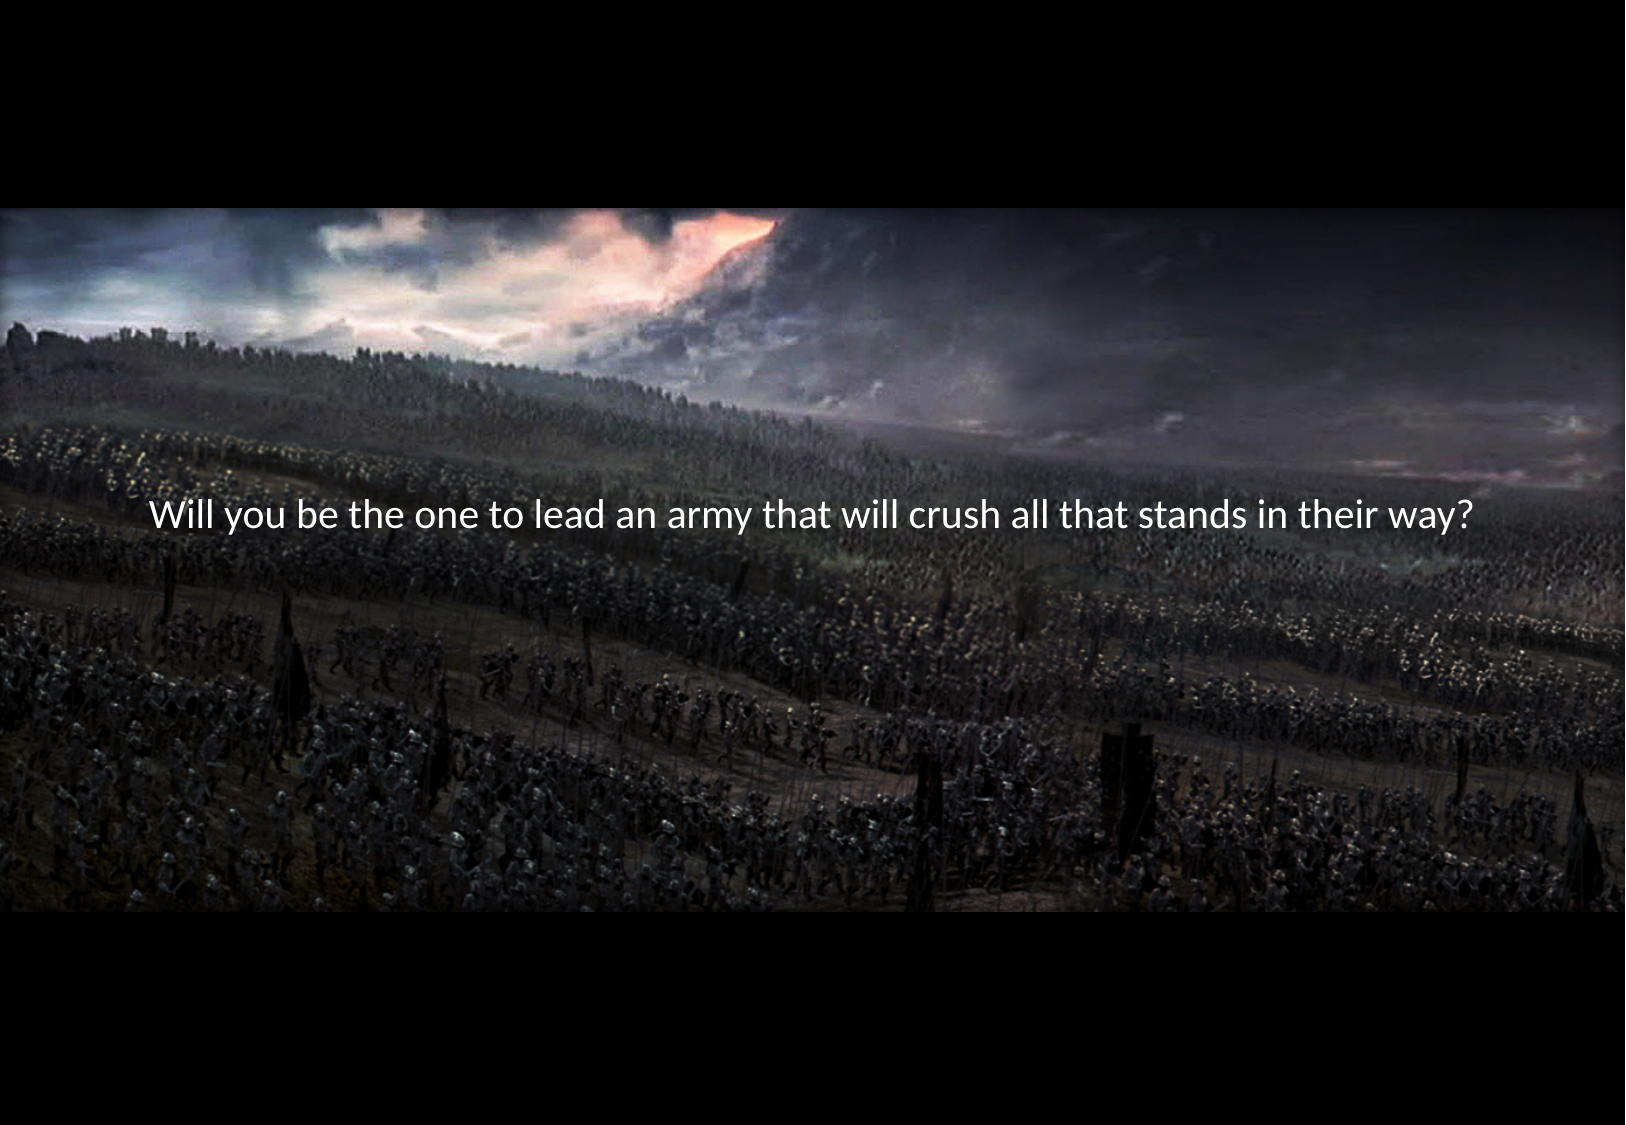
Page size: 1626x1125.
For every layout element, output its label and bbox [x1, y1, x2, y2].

picture [0, 207, 1625, 912]
